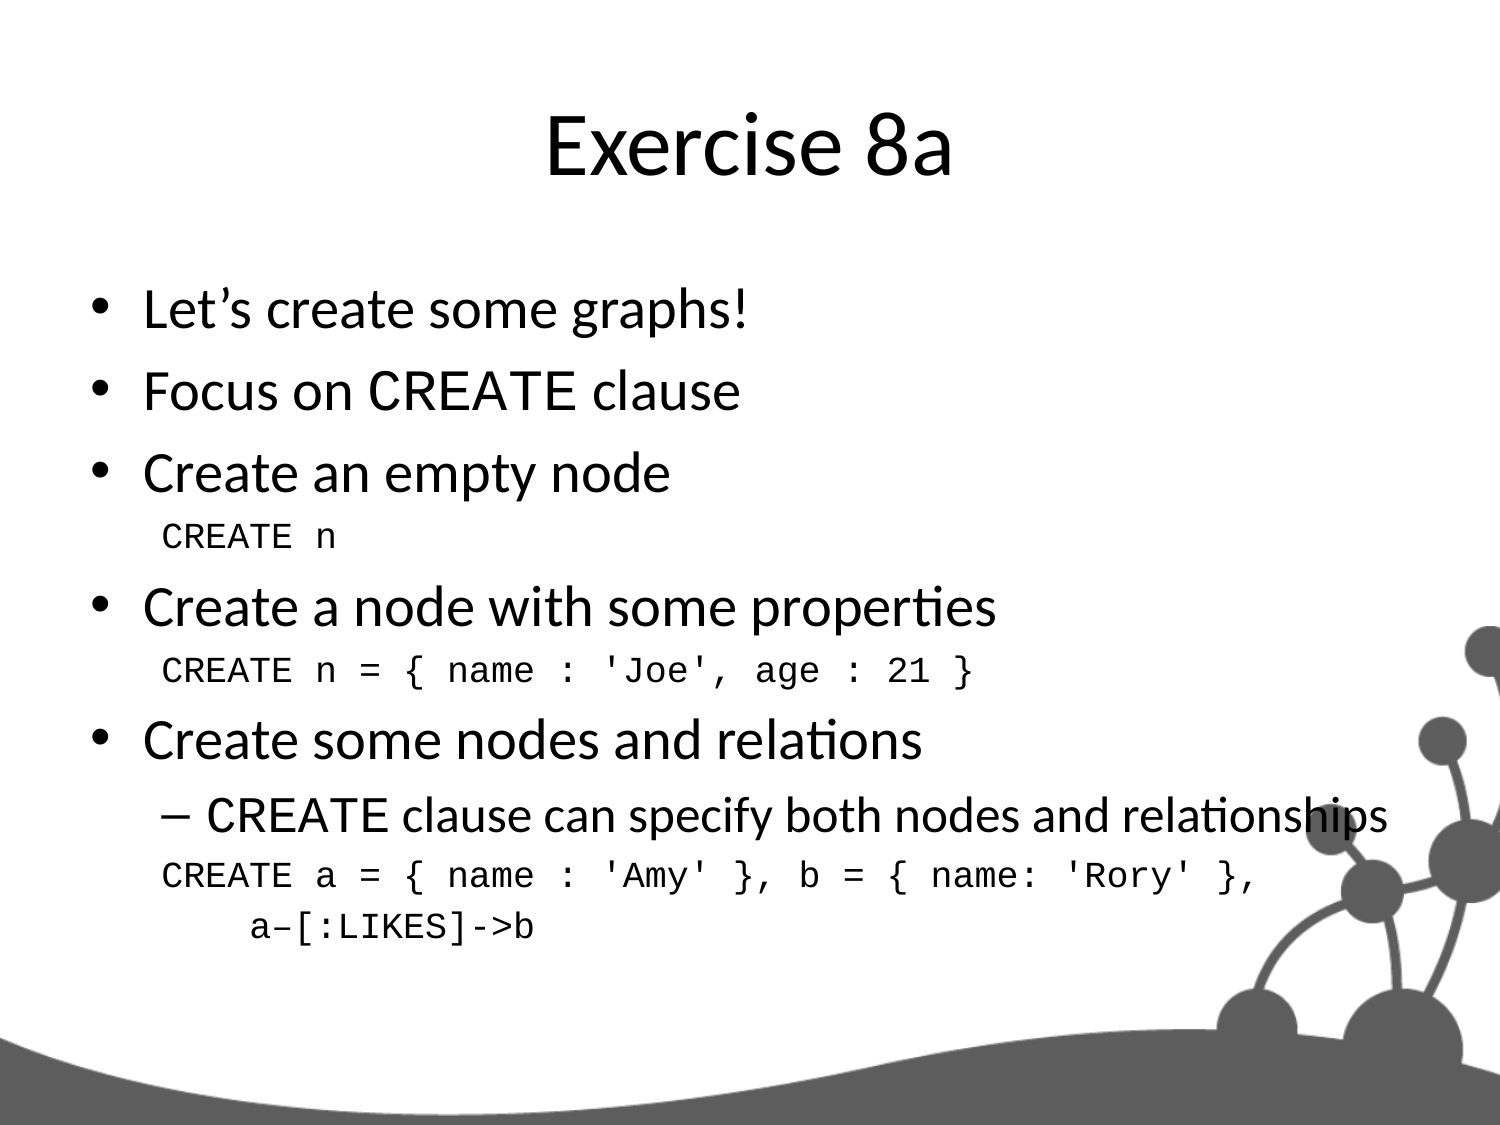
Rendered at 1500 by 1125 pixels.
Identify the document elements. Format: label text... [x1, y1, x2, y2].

list Let’s create some graphs! Focus on CREATE clause Create an empty node CREATE n Create a node with some properties CREATE n = { name : 'Joe', age : 21 } Create some nodes and relations CREATE clause can specify both nodes and relationships CREATE a = { name : 'Amy' }, b = { name: 'Rory' }, a–[:LIKES]->b [75, 262, 1425, 1005]
title Exercise 8a [75, 45, 1425, 233]
